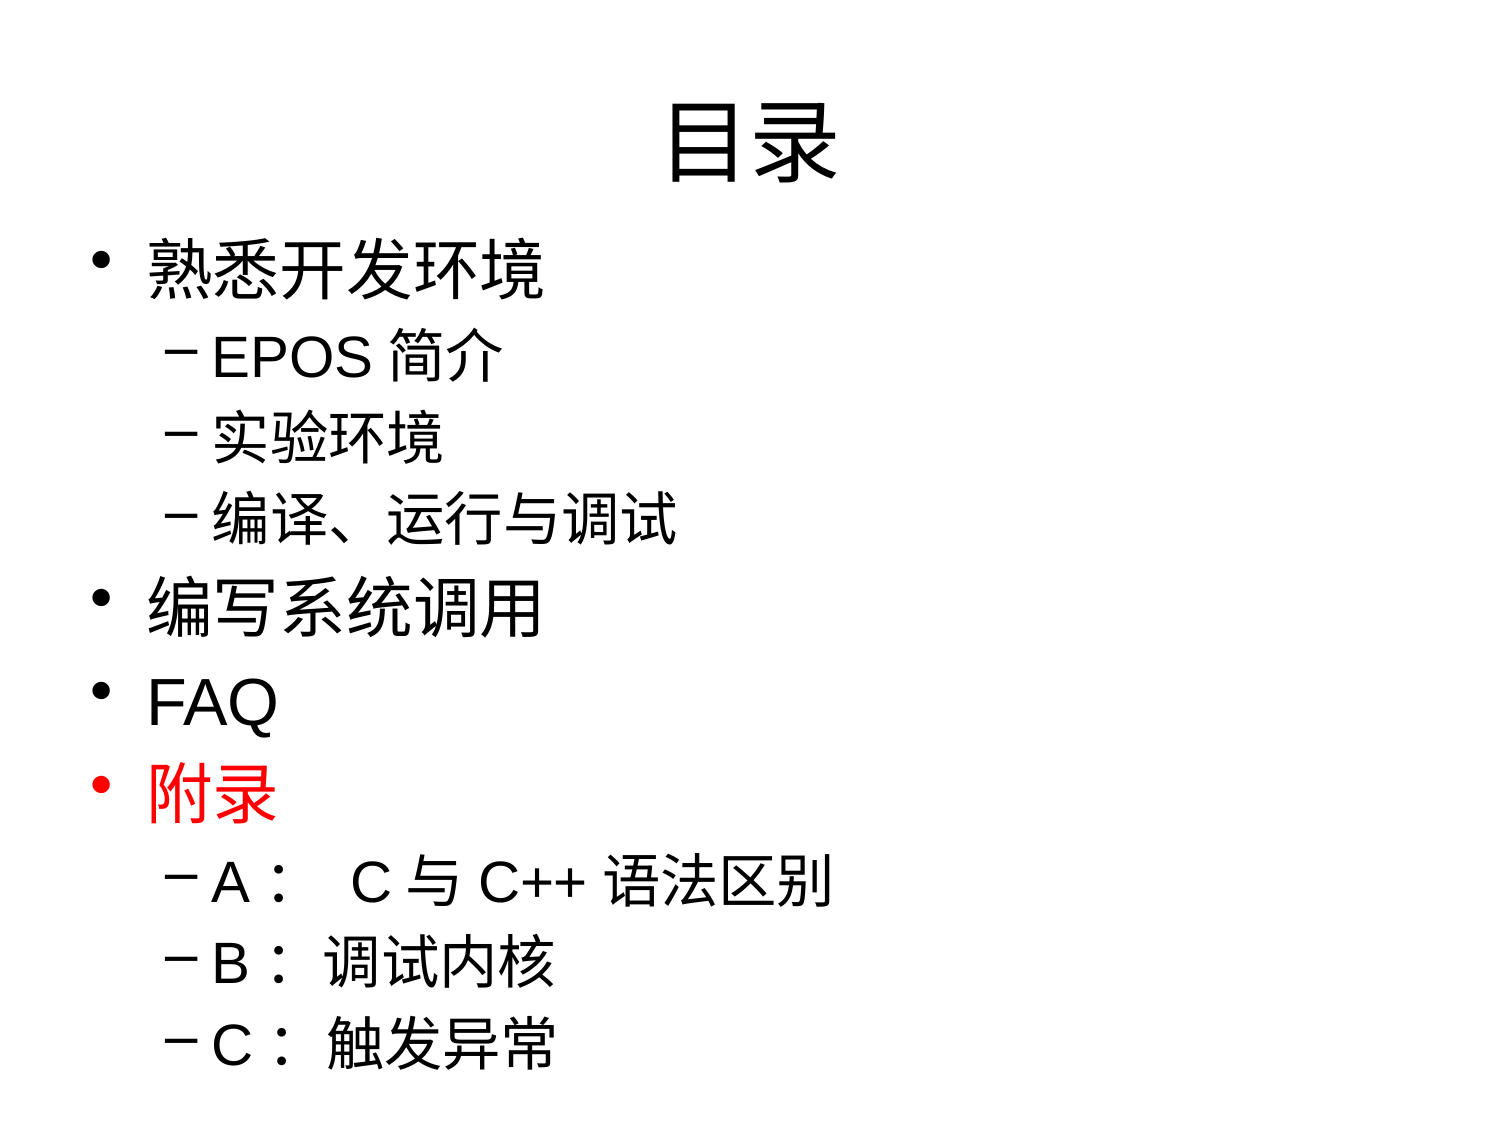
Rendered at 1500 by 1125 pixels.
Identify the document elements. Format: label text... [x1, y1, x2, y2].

list 熟悉开发环境 EPOS简介 实验环境 编译、运行与调试 编写系统调用 FAQ 附录 A： C与C++语法区别 B：调试内核 C：触发异常 [74, 219, 1426, 963]
title 目录 [74, 44, 1426, 219]
